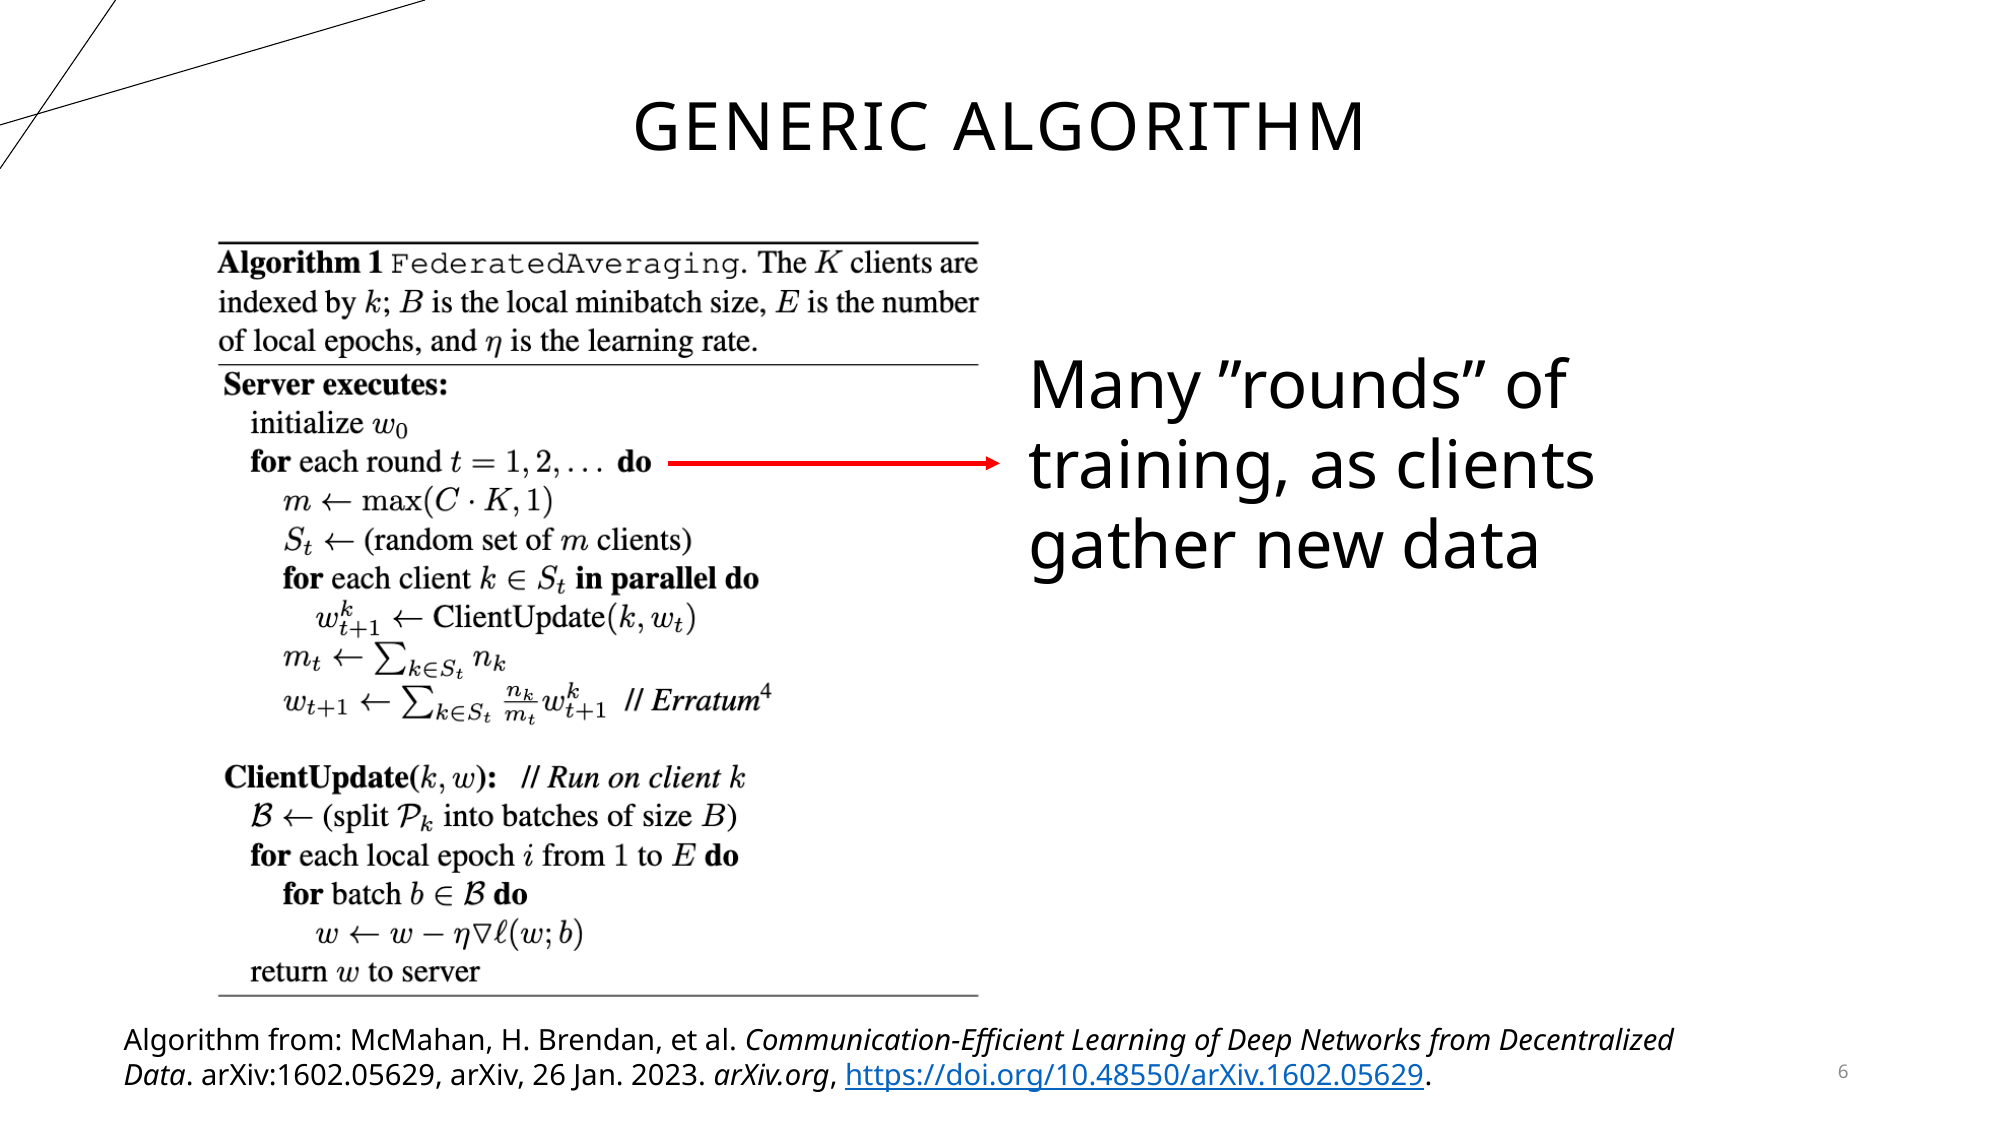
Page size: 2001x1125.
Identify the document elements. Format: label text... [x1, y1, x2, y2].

title Generic Algorithm [137, 57, 1863, 200]
text_box Algorithm from: McMahan, H. Brendan, et al. Communication-Efficient Learning of Deep Networks from Decentralized Data. arXiv:1602.05629, arXiv, 26 Jan. 2023. arXiv.org, https://doi.org/10.48550/arXiv.1602.05629. [108, 1018, 1702, 1103]
picture [192, 223, 1000, 1019]
slide_number 6 [1702, 1042, 1864, 1103]
text_box Many ”rounds” of training, as clients gather new data [1013, 334, 1808, 590]
